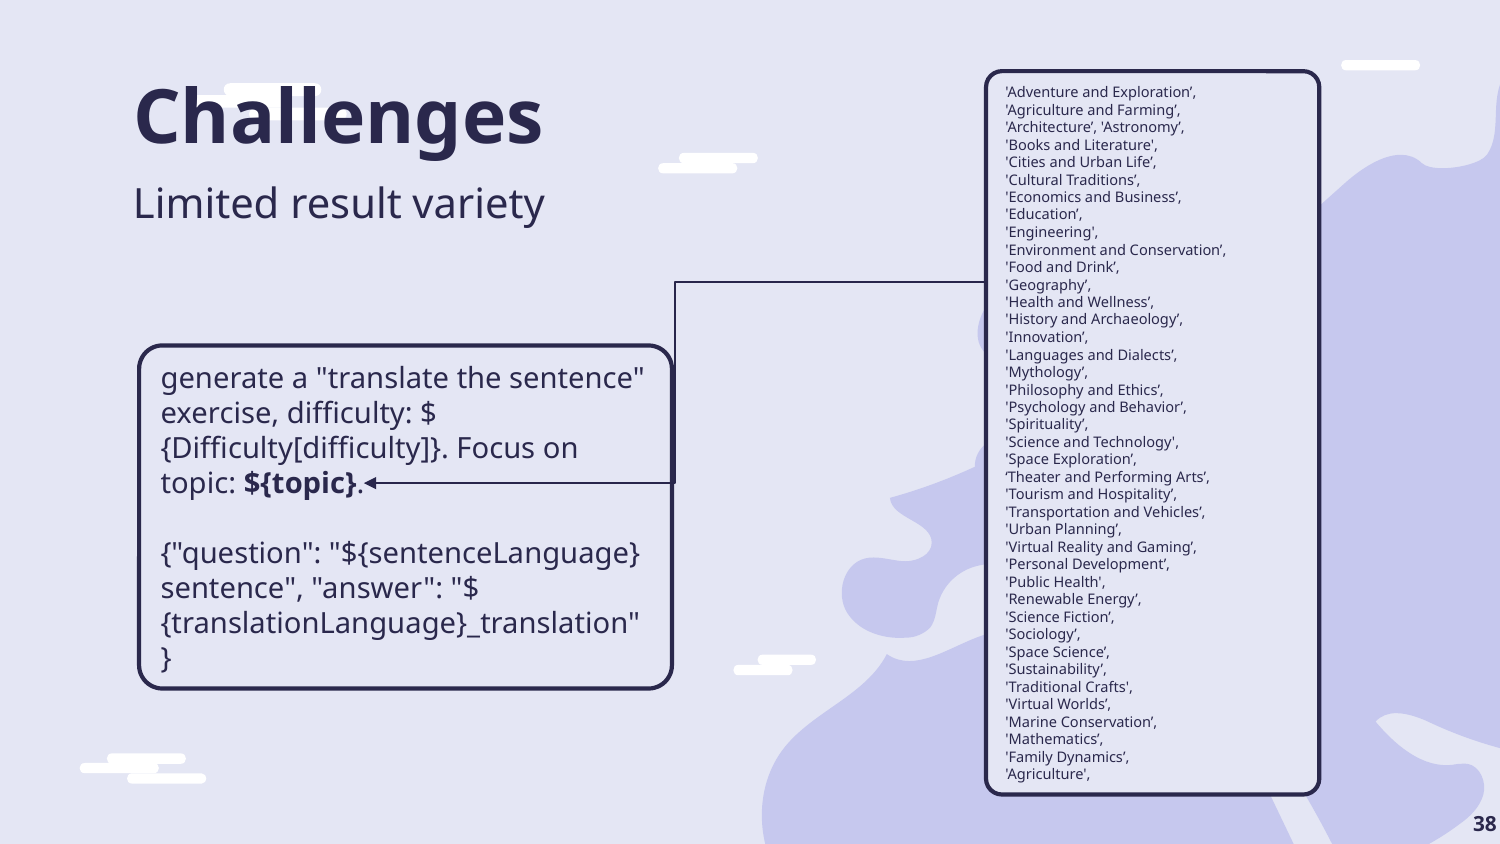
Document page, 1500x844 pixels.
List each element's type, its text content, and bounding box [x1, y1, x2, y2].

text_box 'Adventure and Exploration’, 'Agriculture and Farming’, 'Architecture’, 'Astronomy’, 'Books and Literature', 'Cities and Urban Life’, 'Cultural Traditions’, 'Economics and Business’, 'Education’, 'Engineering', 'Environment and Conservation’, 'Food and Drink’, 'Geography’, 'Health and Wellness’, 'History and Archaeology’, 'Innovation’, 'Languages and Dialects’, 'Mythology’, 'Philosophy and Ethics’, 'Psychology and Behavior’, 'Spirituality’, 'Science and Technology', 'Space Exploration’, ‘Theater and Performing Arts’, 'Tourism and Hospitality’, 'Transportation and Vehicles’, 'Urban Planning’, 'Virtual Reality and Gaming’, 'Personal Development’, 'Public Health', 'Renewable Energy’, 'Science Fiction’, 'Sociology’, 'Space Science’, 'Sustainability’, 'Traditional Crafts', 'Virtual Worlds’, 'Marine Conservation’, 'Mathematics’, 'Family Dynamics’, 'Agriculture', [983, 69, 1322, 797]
text_box generate a "translate the sentence" exercise, difficulty: ${Difficulty[difficulty]}. Focus on topic: ${topic}. {"question": "${sentenceLanguage} sentence", "answer": "${translationLanguage}_translation"} [136, 343, 675, 691]
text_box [363, 281, 987, 484]
text_box Limited result variety [118, 169, 928, 719]
title Challenges [118, 63, 1382, 165]
text_box 38 [1458, 803, 1500, 844]
